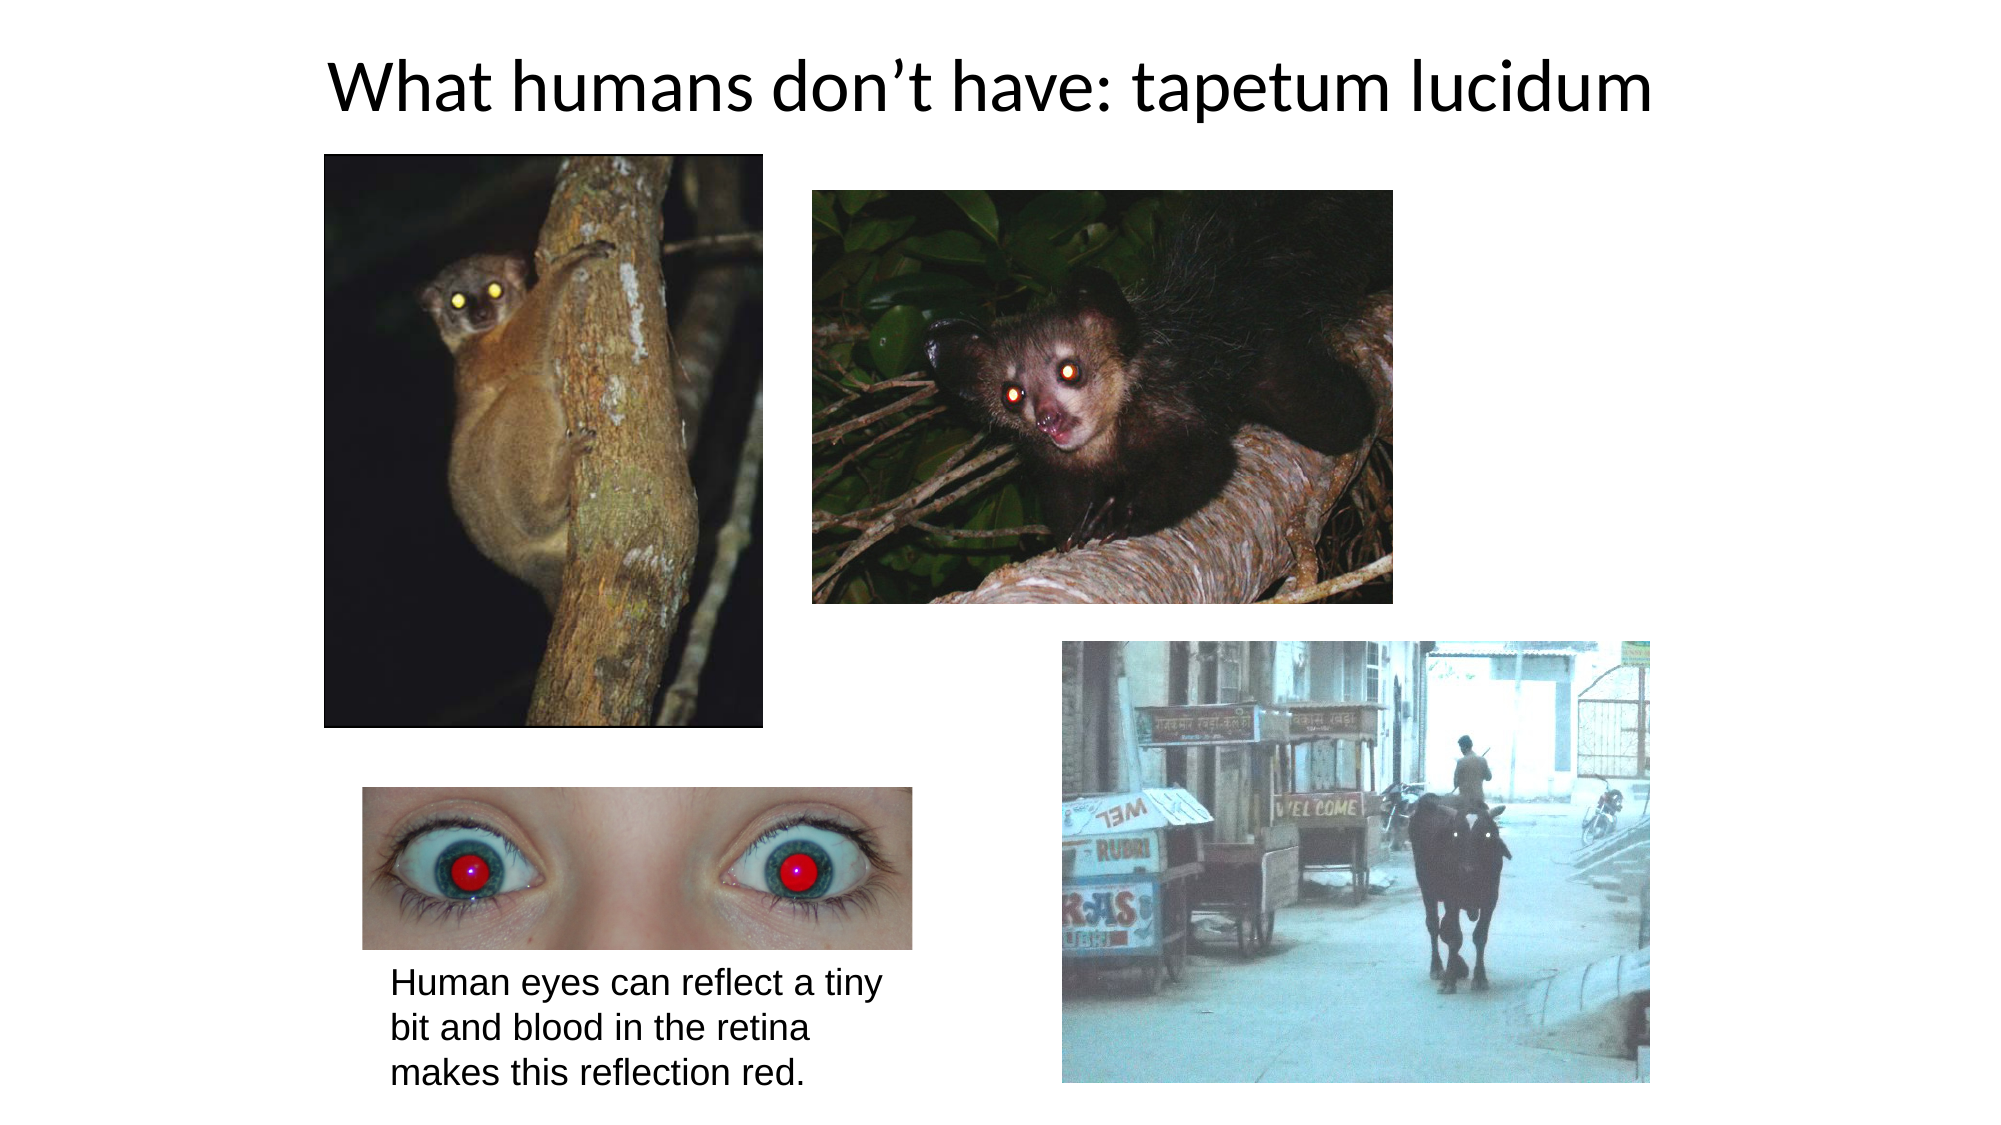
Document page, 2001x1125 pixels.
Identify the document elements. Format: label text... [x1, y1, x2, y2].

picture [1062, 641, 1651, 1083]
picture [812, 190, 1393, 604]
title What humans don’t have: tapetum lucidum [312, 12, 1700, 150]
text_box Human eyes can reflect a tiny bit and blood in the retina makes this reflection red. [375, 949, 925, 1100]
picture [324, 154, 763, 729]
picture [362, 787, 913, 951]
